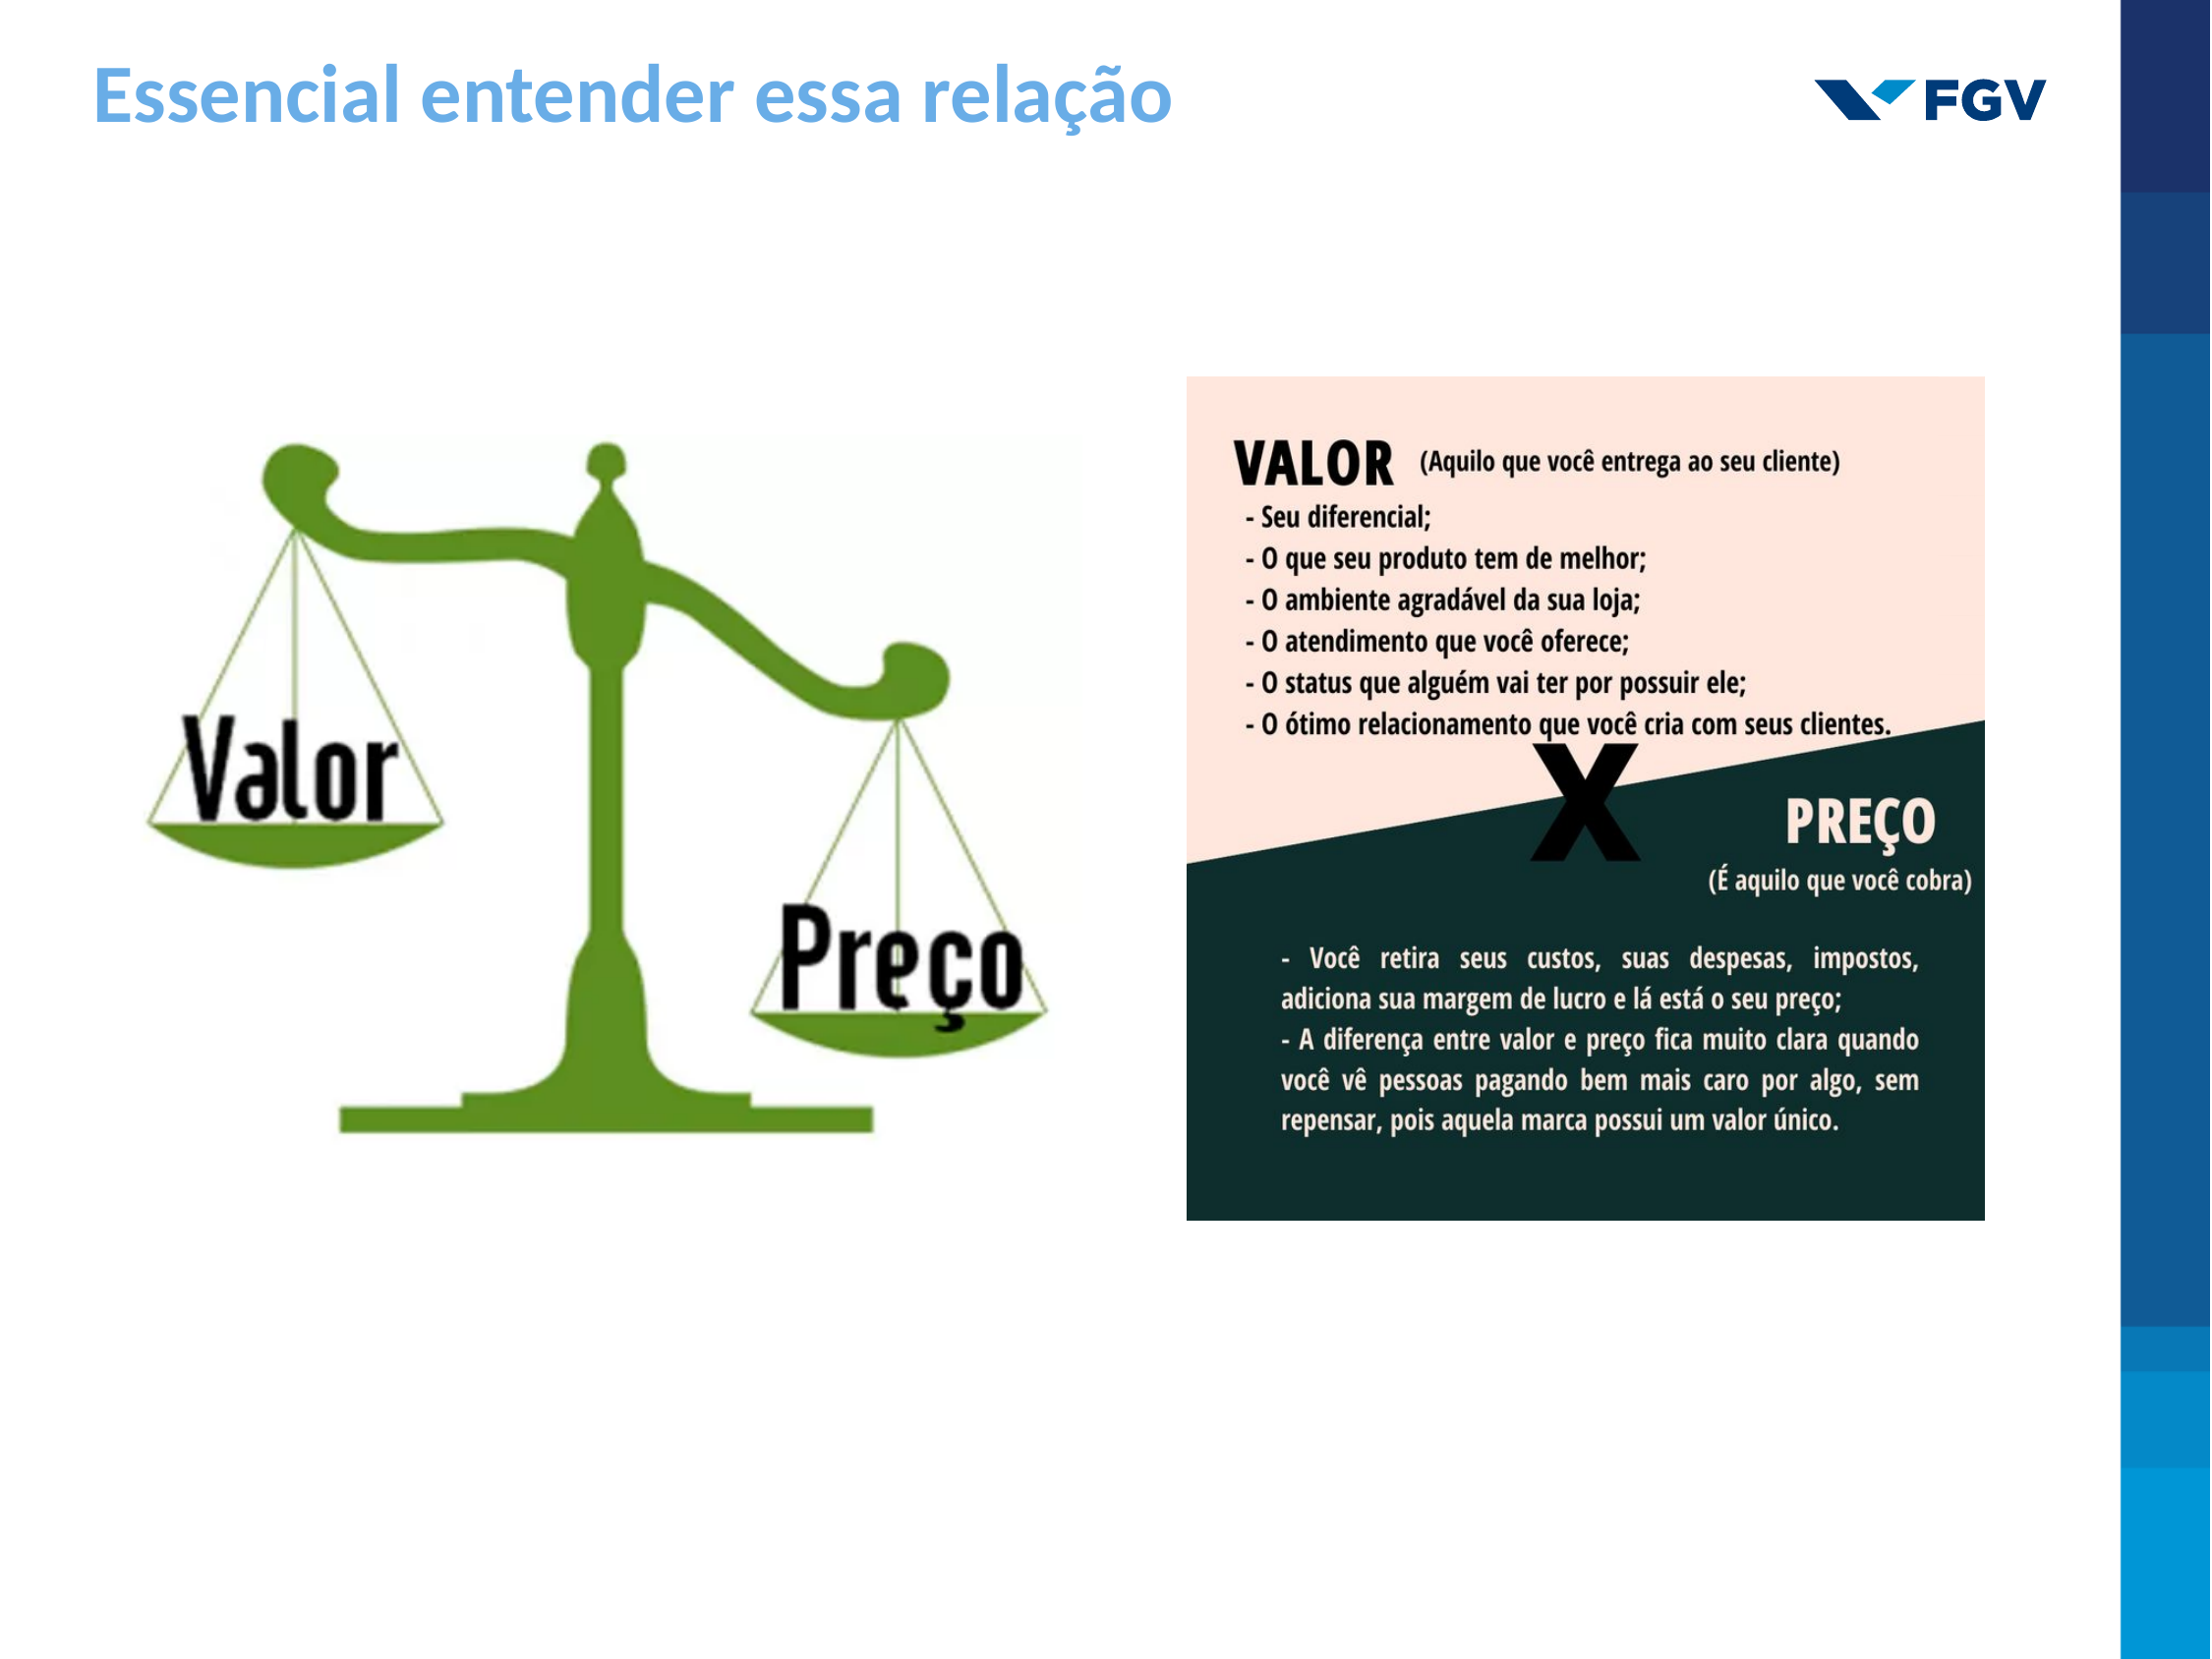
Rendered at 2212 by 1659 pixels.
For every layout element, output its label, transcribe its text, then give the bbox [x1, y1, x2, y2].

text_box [1187, 375, 1986, 1221]
picture [2, 0, 2210, 1659]
title Essencial entender essa relação [78, 38, 1298, 141]
